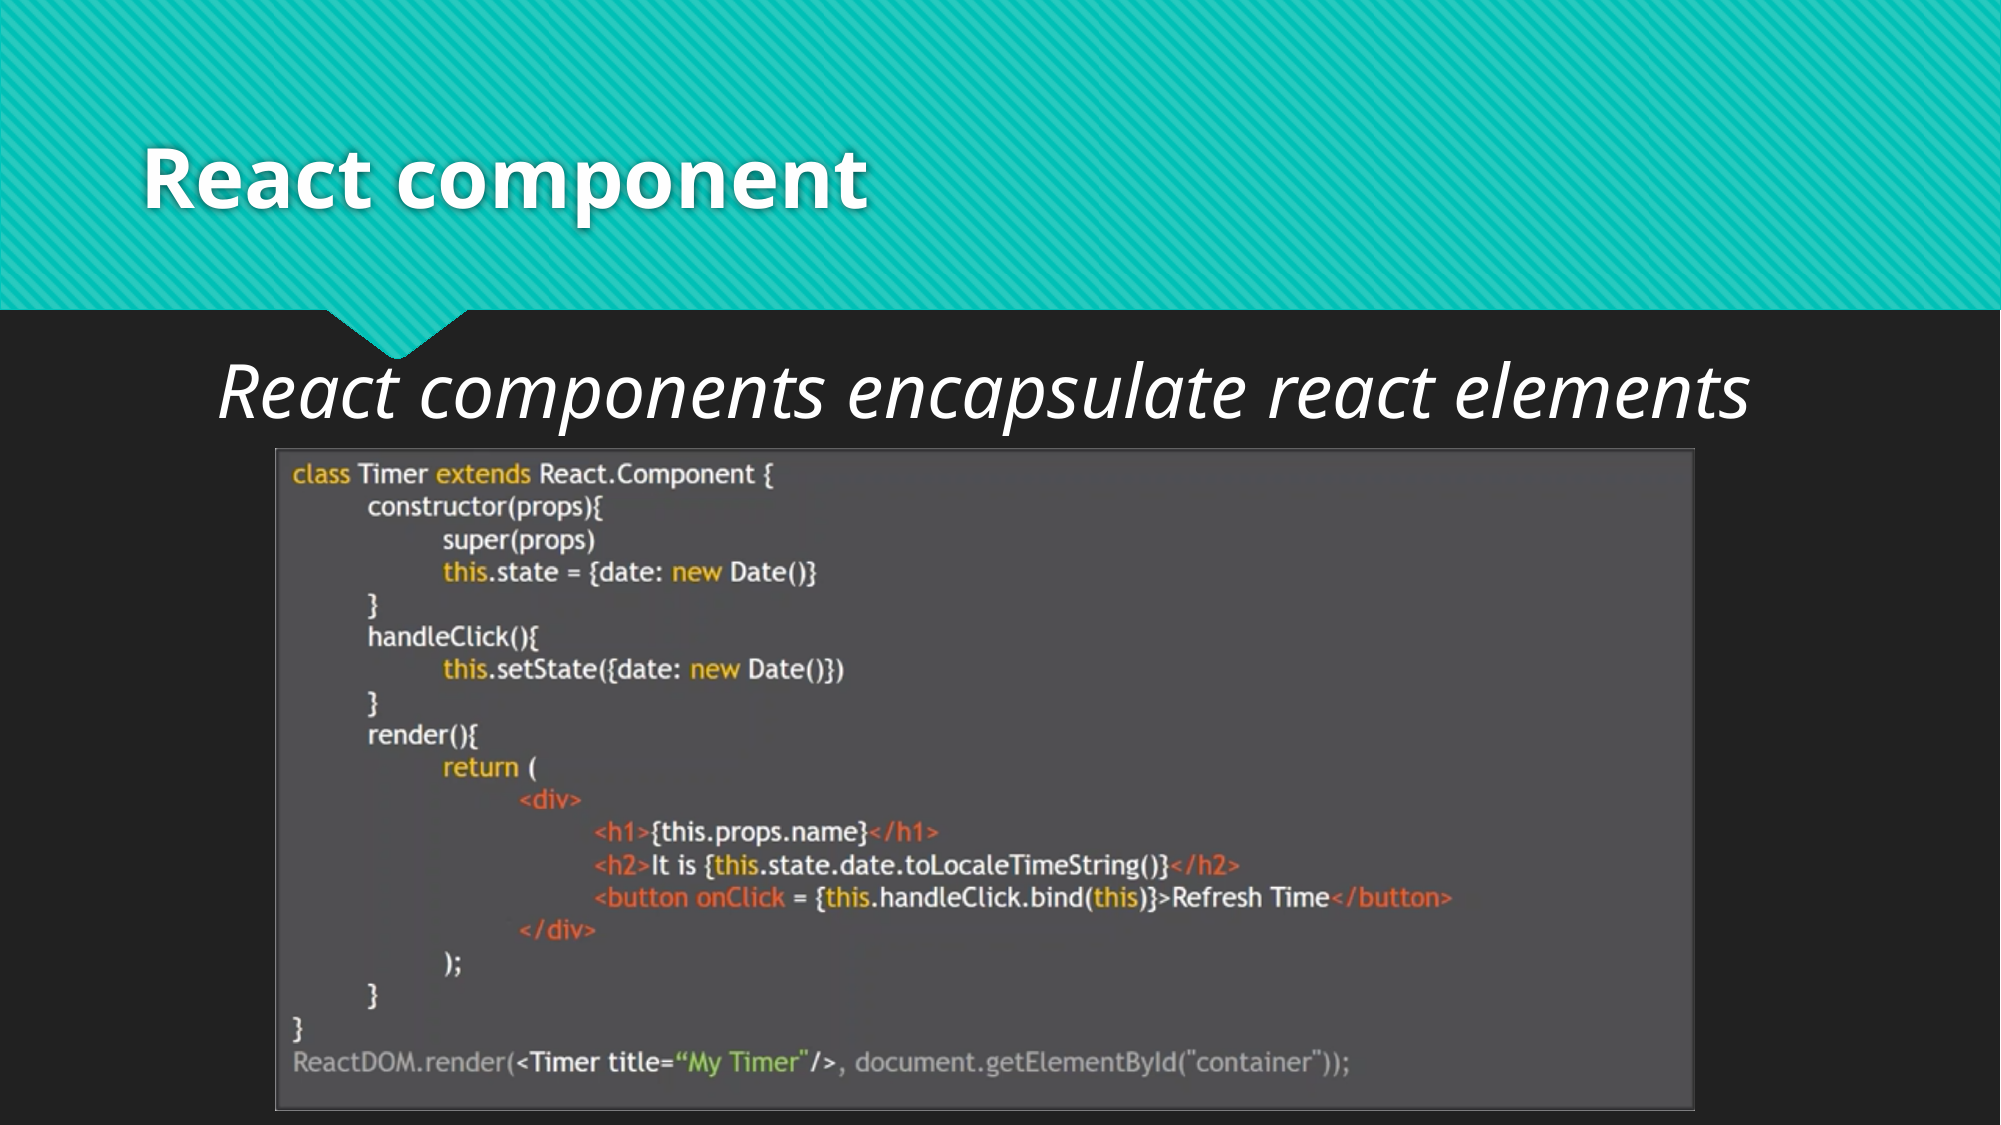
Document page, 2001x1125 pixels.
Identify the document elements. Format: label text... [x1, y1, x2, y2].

picture [275, 447, 1695, 1111]
title React component [132, 72, 1868, 234]
text_box React components encapsulate react elements [14, 328, 1956, 449]
picture [1, 0, 2000, 328]
